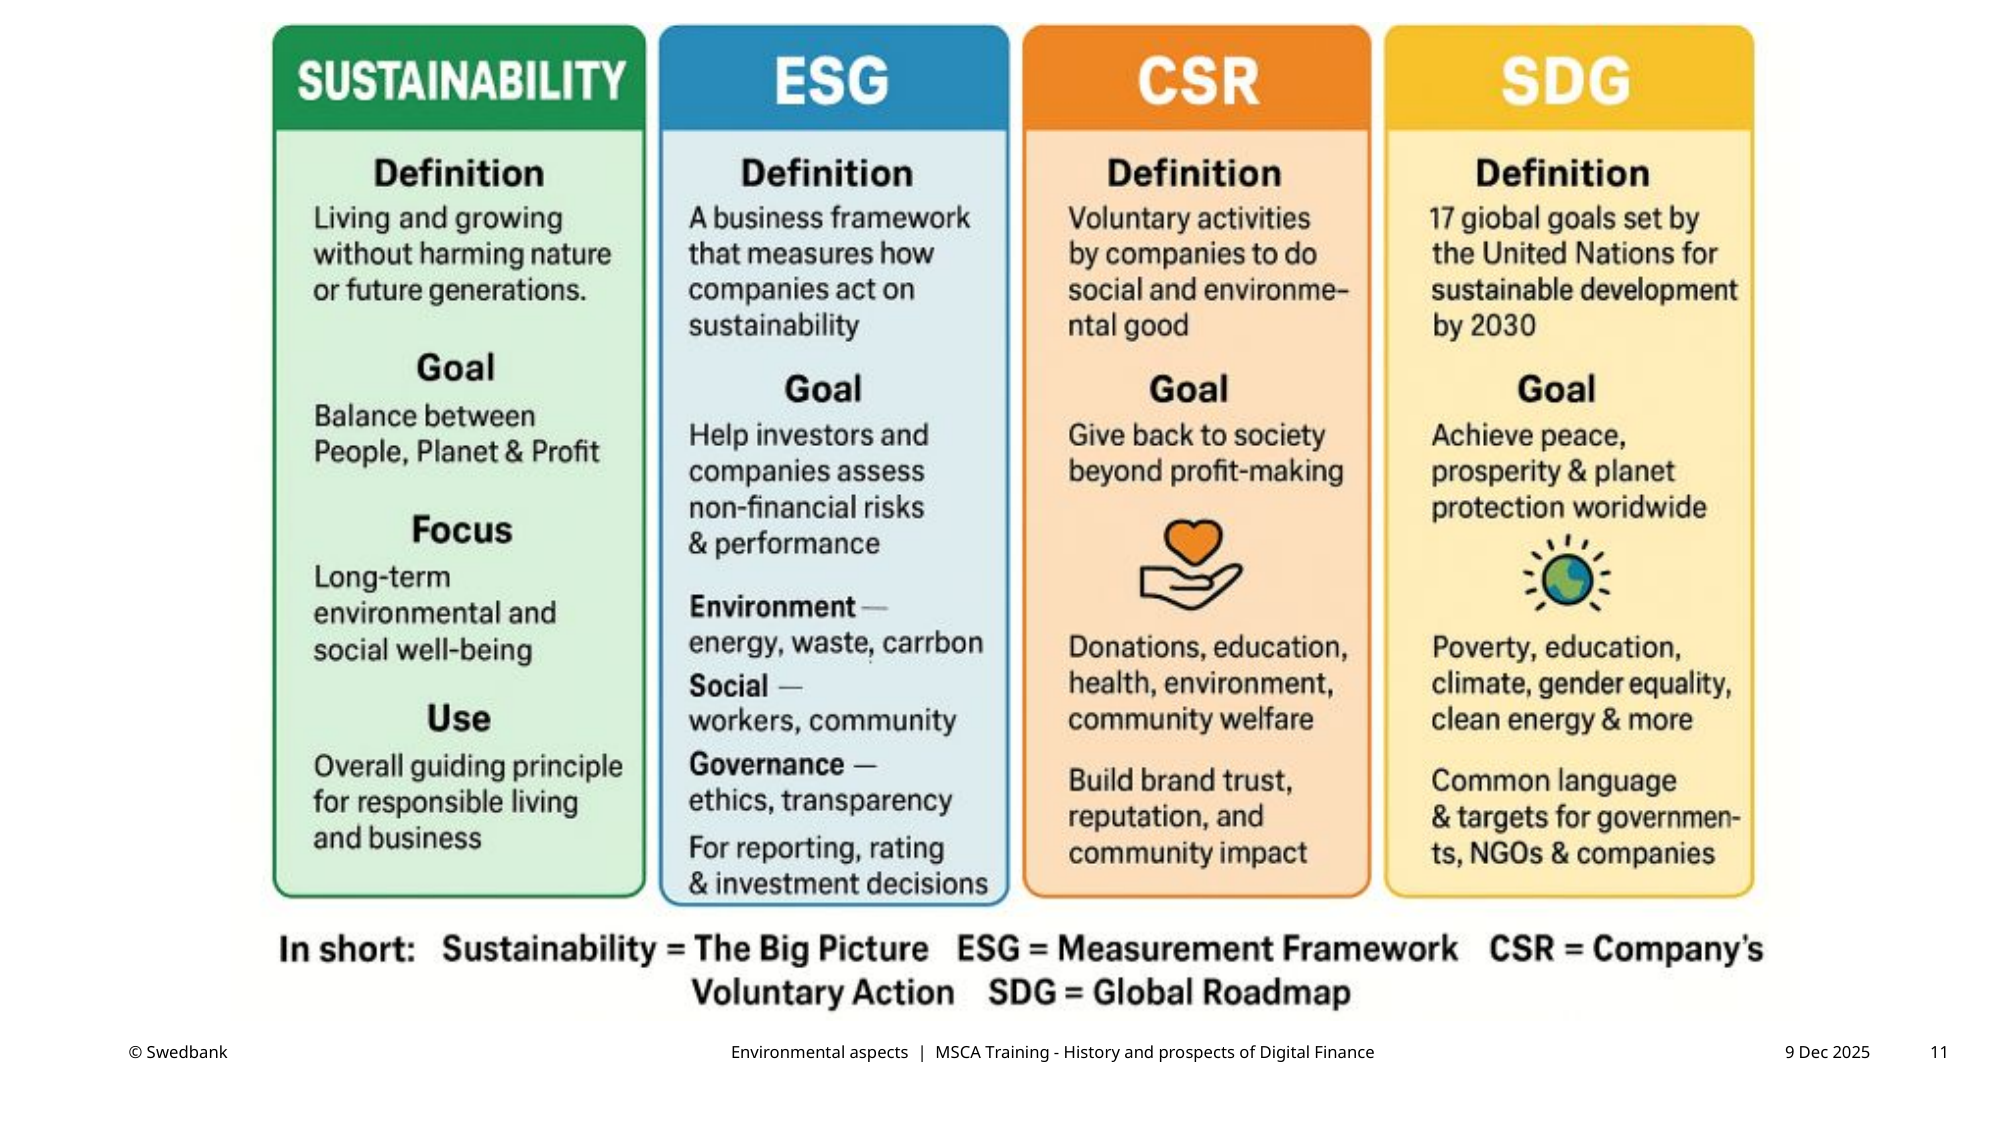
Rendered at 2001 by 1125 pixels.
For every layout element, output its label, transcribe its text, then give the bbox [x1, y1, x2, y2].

footer Environmental aspects | MSCA Training - History and prospects of Digital Finance [731, 1041, 1570, 1082]
picture [230, 22, 1800, 1022]
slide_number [1570, 1041, 1870, 1082]
slide_number 11 [1870, 1041, 1950, 1082]
